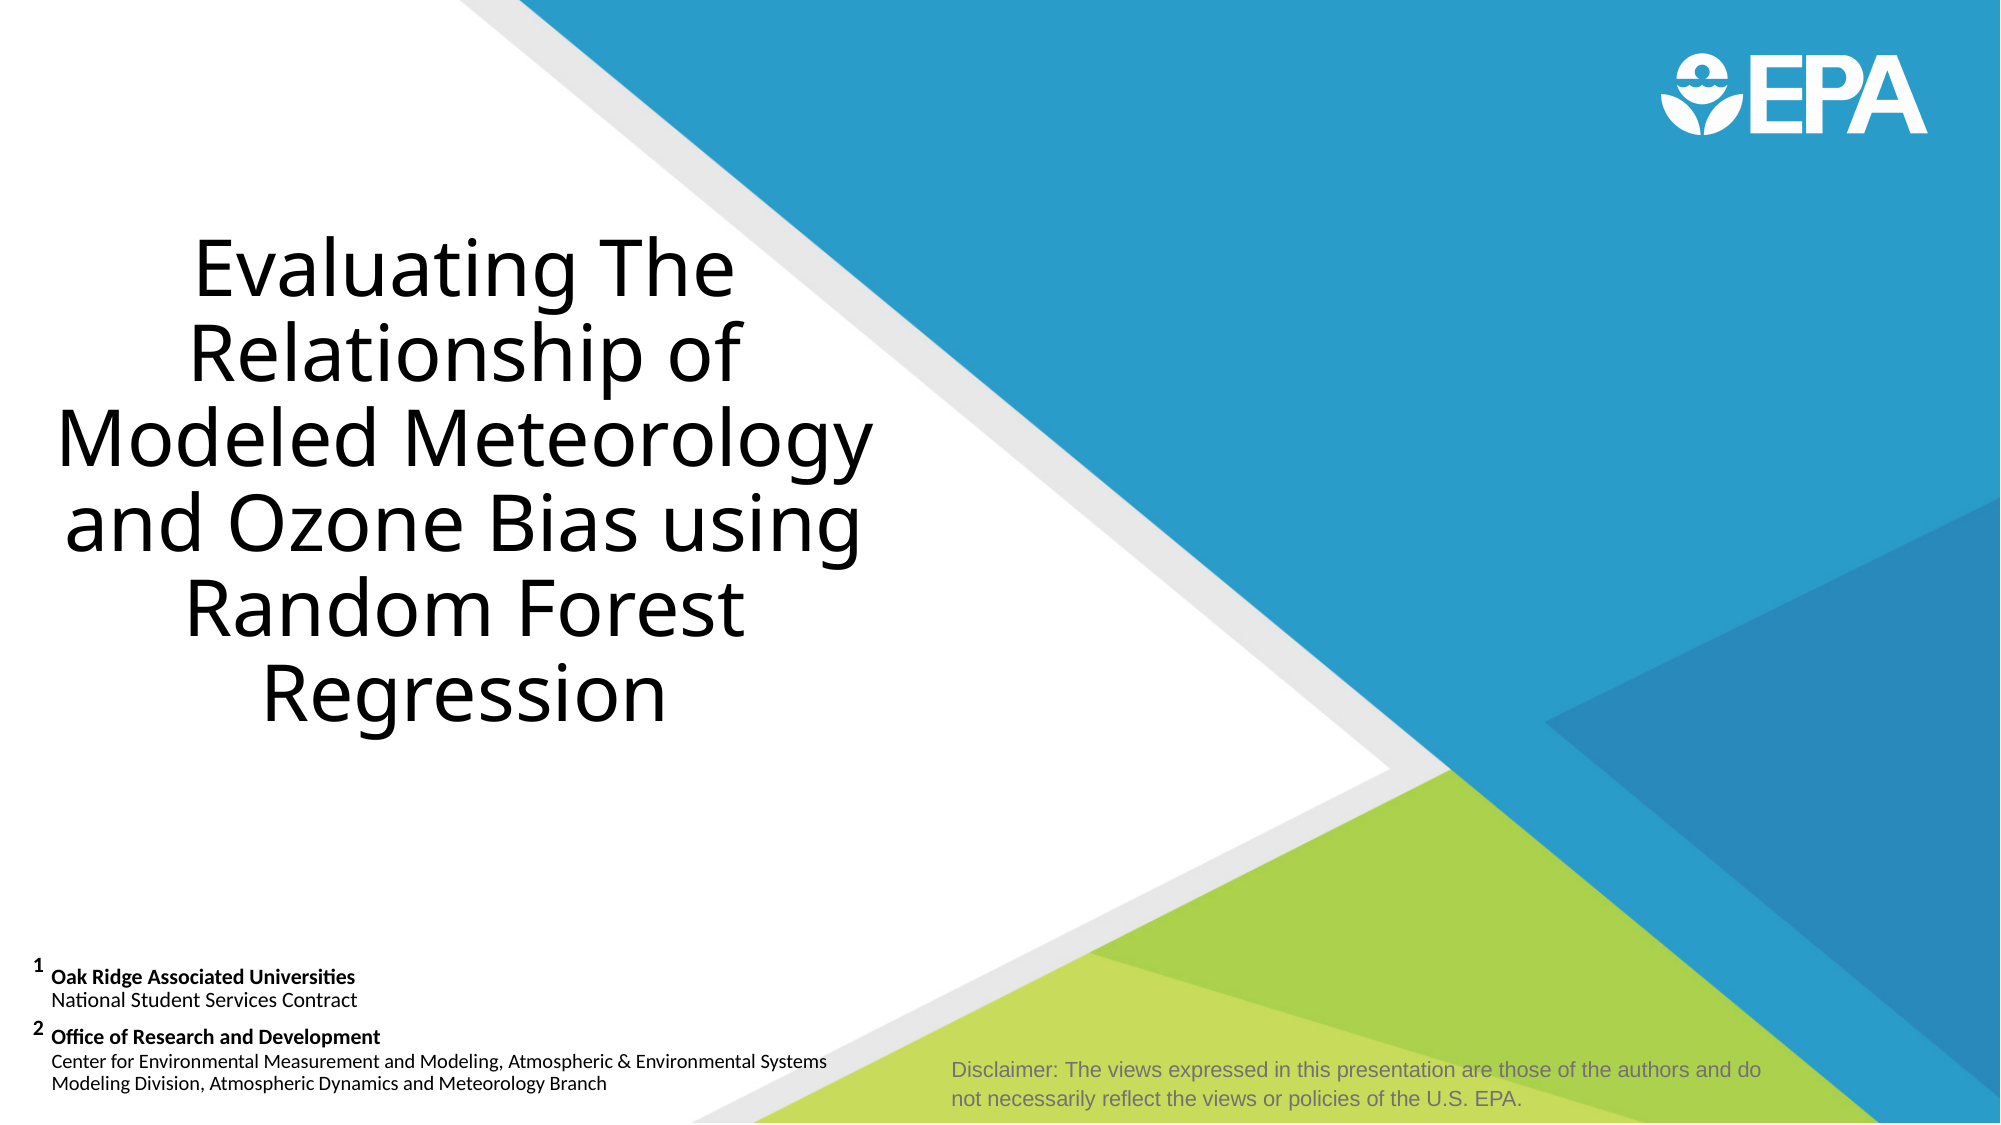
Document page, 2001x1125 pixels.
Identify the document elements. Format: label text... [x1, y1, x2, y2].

text_box Disclaimer: The views expressed in this presentation are those of the authors and do not necessarily reflect the views or policies of the U.S. EPA. [936, 1045, 1814, 1119]
title Evaluating The Relationship of Modeled Meteorology and Ozone Bias using Random Forest Regression [36, 184, 894, 746]
text_box 2 [31, 1006, 48, 1048]
picture [0, 0, 2000, 1123]
text_box Oak Ridge Associated Universities National Student Services Contract [36, 958, 894, 1046]
text_box 1 [31, 943, 48, 985]
list Center for Environmental Measurement and Modeling, Atmospheric & Environmental Systems Modeling Division, Atmospheric Dynamics and Meteorology Branch [36, 1046, 894, 1103]
